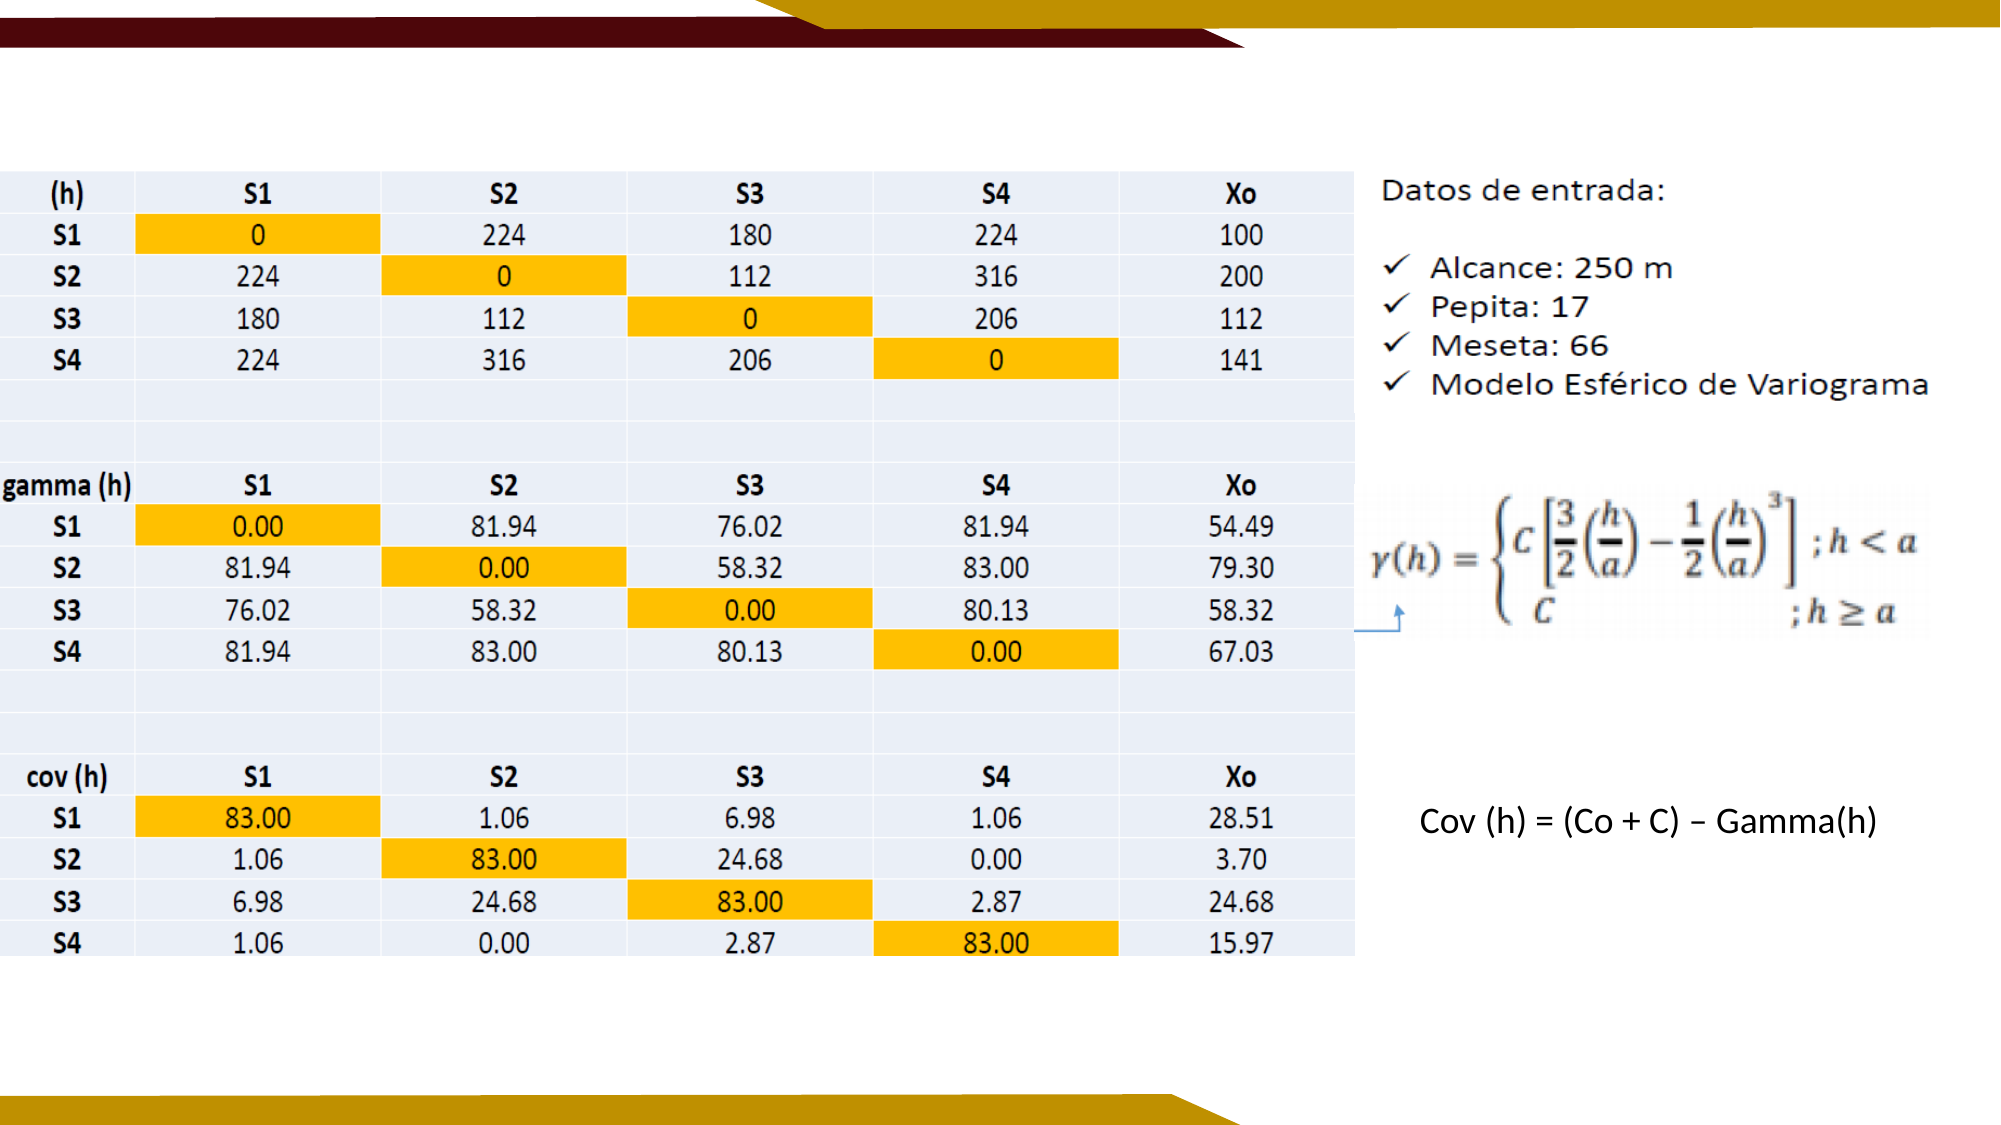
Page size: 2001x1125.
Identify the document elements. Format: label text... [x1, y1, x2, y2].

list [1354, 169, 1957, 413]
text_box Cov (h) = (Co + C) – Gamma(h) [1391, 730, 1907, 907]
picture [0, 169, 1931, 956]
